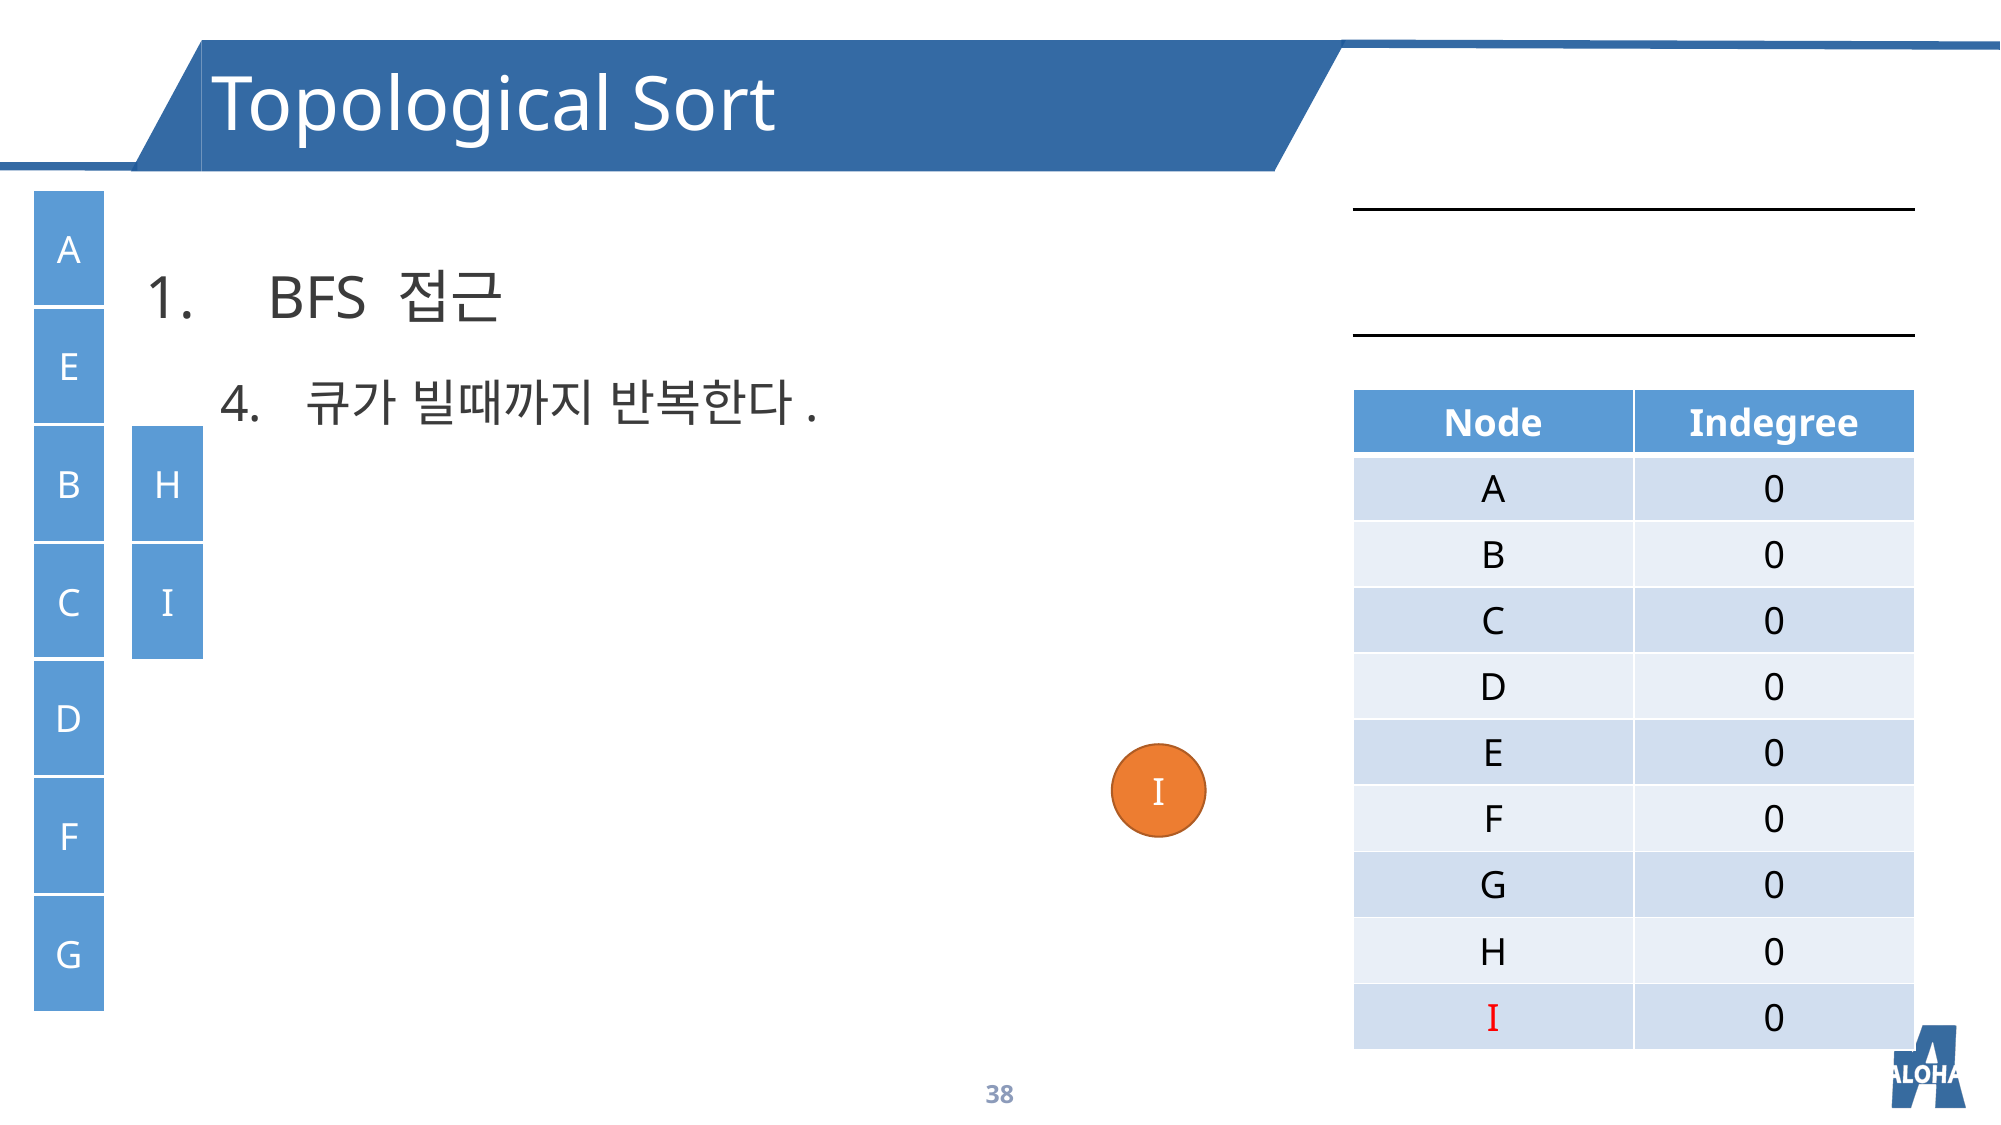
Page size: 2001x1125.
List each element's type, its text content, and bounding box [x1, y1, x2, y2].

table_cell 0 [1635, 984, 1914, 1049]
table_cell 0 [1635, 588, 1914, 652]
text_box G [30, 893, 107, 1014]
list BFS 접근 큐가 빌때까지 반복한다. [130, 218, 1854, 1061]
table_cell 0 [1635, 720, 1914, 784]
text_box C [30, 544, 107, 657]
table_cell F [1354, 786, 1633, 851]
table_header Node [1354, 390, 1633, 452]
table_cell E [1354, 720, 1633, 784]
table_cell 0 [1635, 786, 1914, 851]
table_cell A [1354, 458, 1633, 520]
table_cell B [1354, 522, 1633, 586]
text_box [1352, 209, 1915, 336]
table_cell I [1354, 984, 1633, 1049]
table_cell 0 [1635, 918, 1914, 983]
table_cell 0 [1635, 522, 1914, 586]
text_box F [30, 775, 107, 893]
table_cell 0 [1635, 458, 1914, 520]
text_box I [129, 541, 206, 662]
table_cell C [1354, 588, 1633, 652]
table_cell G [1354, 852, 1633, 917]
text_box D [30, 657, 107, 775]
picture [1853, 1006, 2000, 1125]
text_box I [1110, 743, 1207, 838]
table_cell D [1354, 654, 1633, 718]
text_box E [30, 305, 107, 426]
text_box A [30, 188, 107, 305]
text_box B [30, 426, 107, 544]
slide_number 38 [774, 1065, 1225, 1125]
table_cell 0 [1635, 654, 1914, 718]
text_box H [129, 423, 206, 541]
table_cell 0 [1635, 852, 1914, 917]
table_header Indegree [1635, 390, 1914, 452]
table_cell H [1354, 918, 1633, 983]
list Topological Sort [196, 45, 1270, 168]
